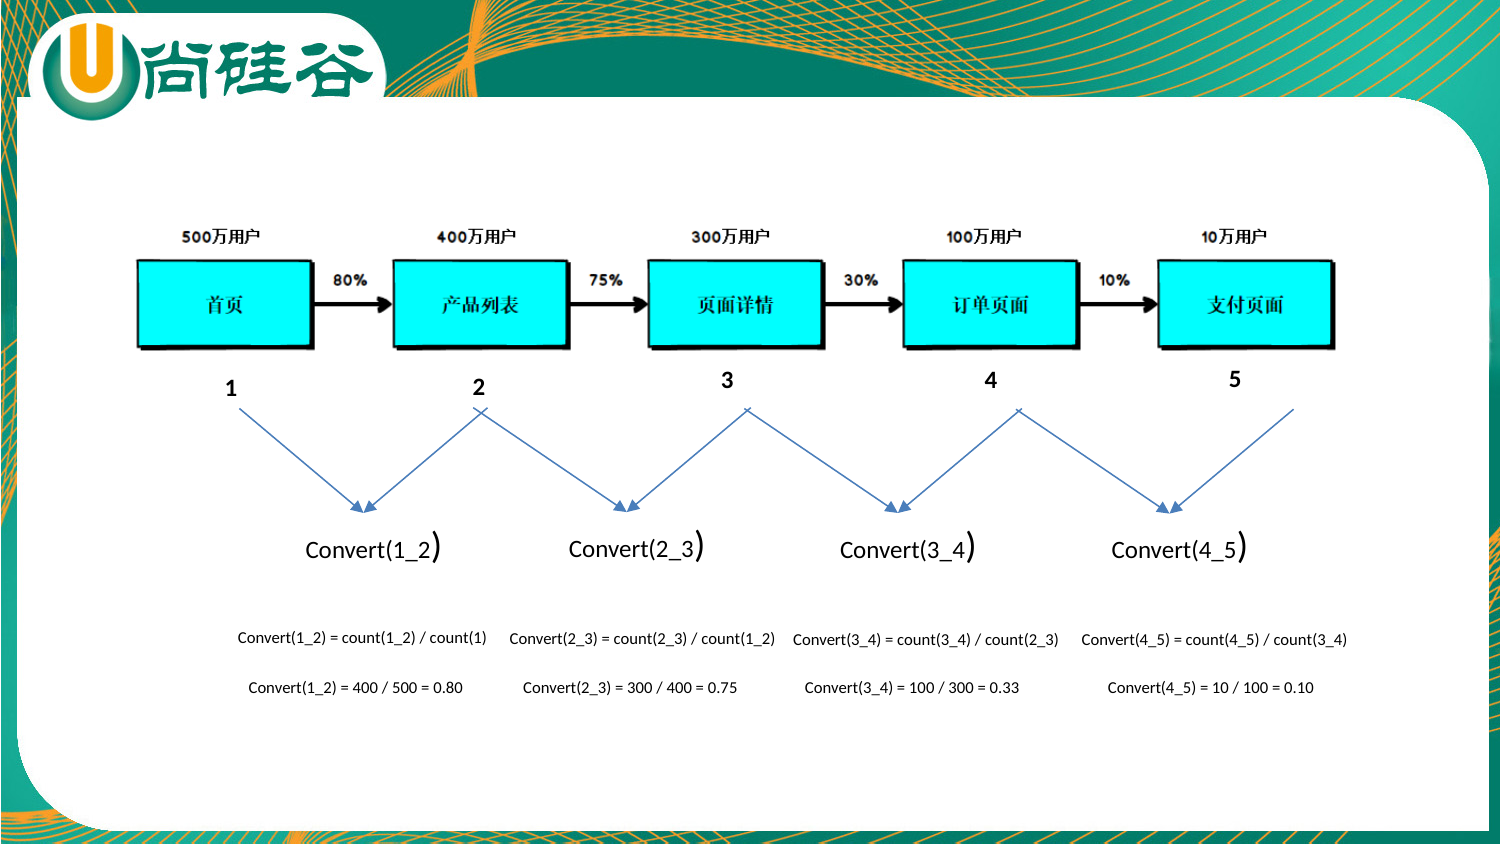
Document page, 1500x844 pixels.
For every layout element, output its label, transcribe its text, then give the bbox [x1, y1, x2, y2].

text_box Convert(3_4) = 100 / 300 = 0.33 [790, 669, 1035, 705]
text_box Convert(4_5) = count(4_5) / count(3_4) [1066, 620, 1363, 656]
text_box Convert(2_3) = 300 / 400 = 0.75 [508, 669, 753, 705]
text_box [363, 408, 470, 514]
text_box 4 [969, 366, 1029, 401]
text_box 3 [706, 366, 766, 401]
text_box Convert(1_2) [290, 521, 466, 574]
picture [0, 0, 1500, 844]
text_box Convert(3_4) = count(3_4) / count(2_3) [778, 620, 1066, 656]
text_box Convert(1_2) = 400 / 500 = 0.80 [233, 669, 479, 705]
text_box Convert(1_2) = count(1_2) / count(1) [223, 619, 503, 654]
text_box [626, 407, 742, 513]
text_box Convert(4_5) = 10 / 100 = 0.10 [1093, 669, 1330, 705]
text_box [1015, 408, 1168, 514]
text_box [239, 408, 361, 514]
text_box 1 [209, 366, 269, 409]
text_box Convert(4_5) [1096, 522, 1272, 574]
text_box Convert(2_3) = count(2_3) / count(1_2) [494, 620, 778, 655]
text_box Convert(3_4) [825, 521, 1000, 574]
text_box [472, 407, 625, 513]
text_box Convert(2_3) [554, 521, 729, 573]
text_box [1169, 408, 1294, 514]
text_box 2 [457, 366, 517, 406]
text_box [744, 408, 895, 514]
text_box 5 [1213, 366, 1273, 401]
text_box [897, 408, 1014, 514]
